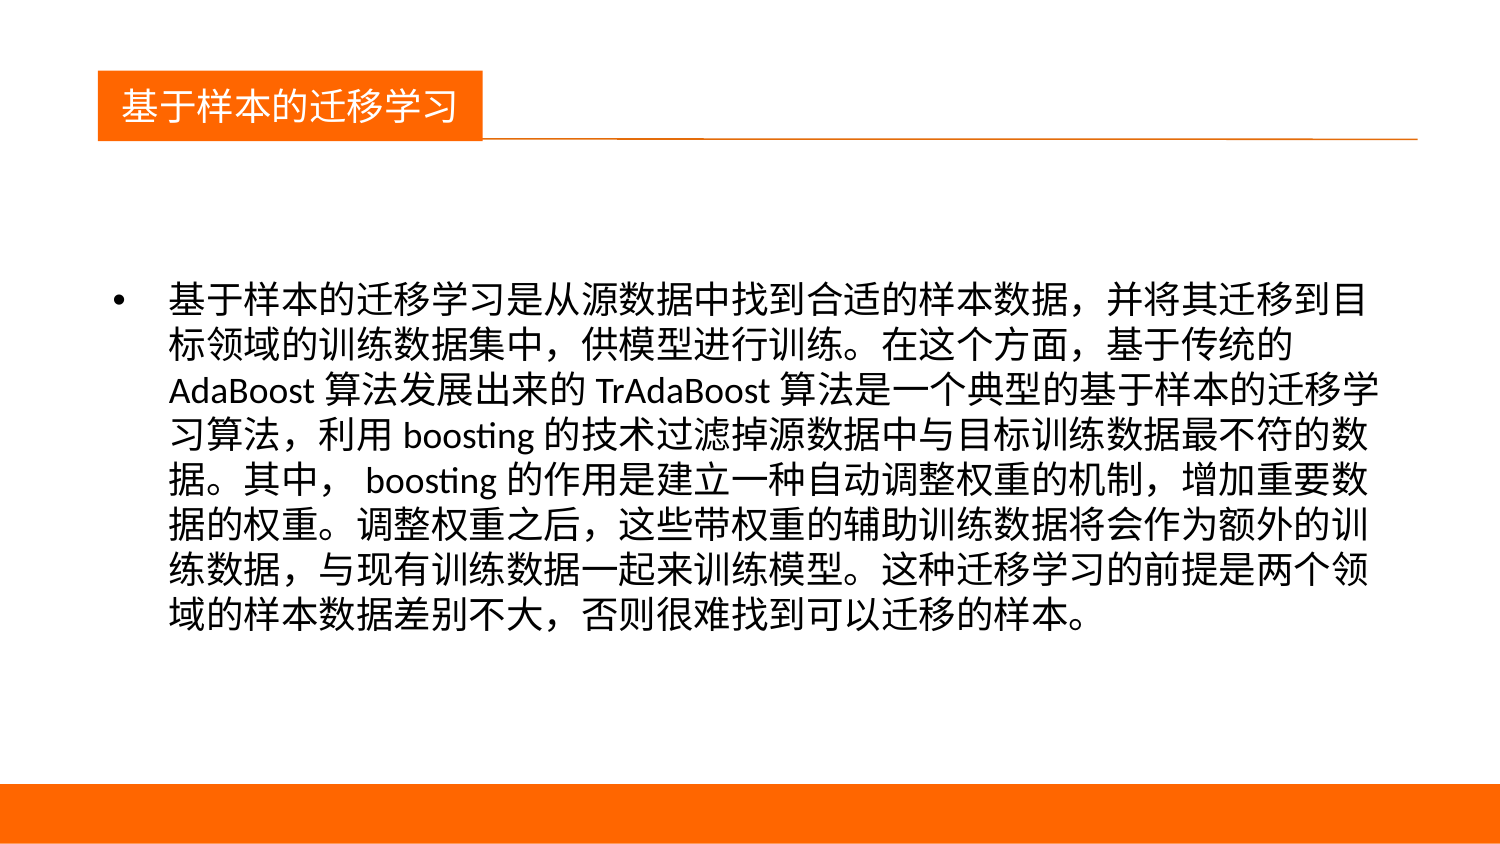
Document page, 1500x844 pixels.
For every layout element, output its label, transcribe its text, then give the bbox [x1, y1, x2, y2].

text_box 基于样本的迁移学习是从源数据中找到合适的样本数据，并将其迁移到目标领域的训练数据集中，供模型进行训练。在这个方面，基于传统的AdaBoost算法发展出来的TrAdaBoost算法是一个典型的基于样本的迁移学习算法，利用boosting的技术过滤掉源数据中与目标训练数据最不符的数据。其中，boosting的作用是建立一种自动调整权重的机制，增加重要数据的权重。调整权重之后，这些带权重的辅助训练数据将会作为额外的训练数据，与现有训练数据一起来训练模型。这种迁移学习的前提是两个领域的样本数据差别不大，否则很难找到可以迁移的样本。 [97, 164, 1418, 802]
text_box 基于样本的迁移学习 [96, 68, 485, 143]
text_box [0, 782, 1500, 844]
text_box [99, 70, 130, 147]
